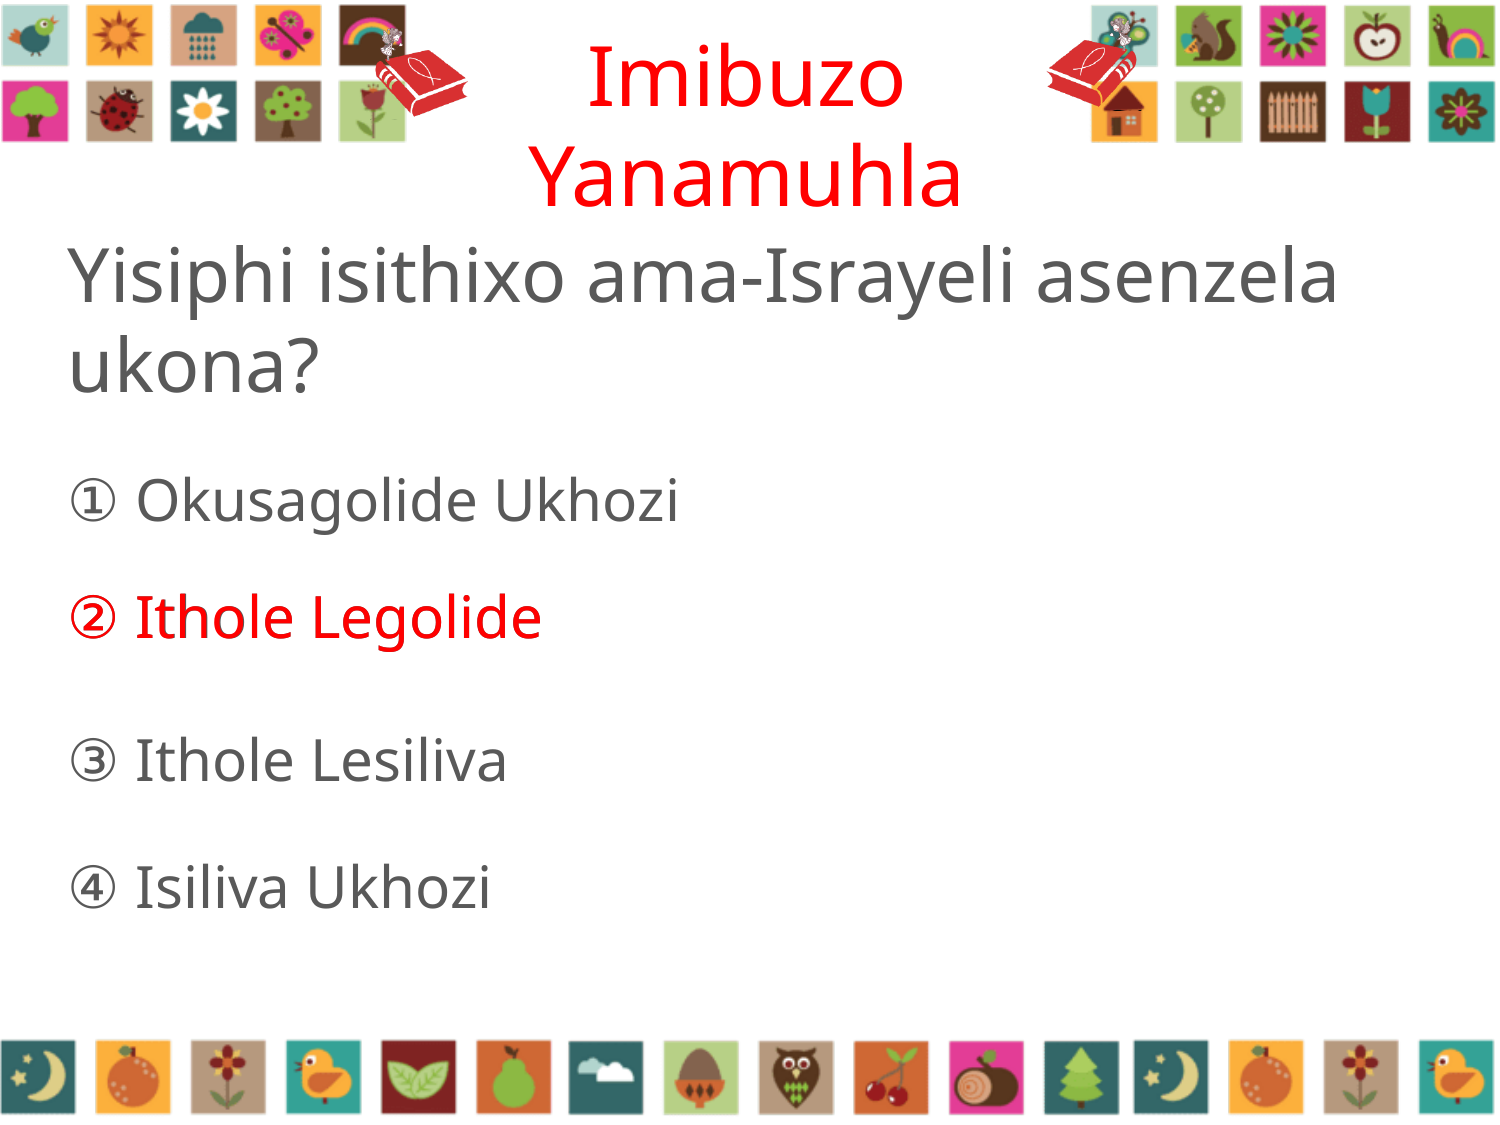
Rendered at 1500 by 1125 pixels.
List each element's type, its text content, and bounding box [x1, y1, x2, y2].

picture [0, 3, 501, 150]
text_box ① Okusagolide Ukhozi [53, 456, 1436, 541]
text_box ③ Ithole Lesiliva [53, 716, 1483, 801]
text_box ④ Isiliva Ukhozi [53, 842, 1483, 928]
text_box Imibuzo Yanamuhla [414, 16, 1080, 219]
picture [1015, 3, 1500, 150]
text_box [0, 1028, 1500, 1118]
text_box Yisiphi isithixo ama-Israyeli asenzela ukona? [53, 219, 1436, 415]
text_box ② Ithole Legolide [52, 573, 1483, 658]
